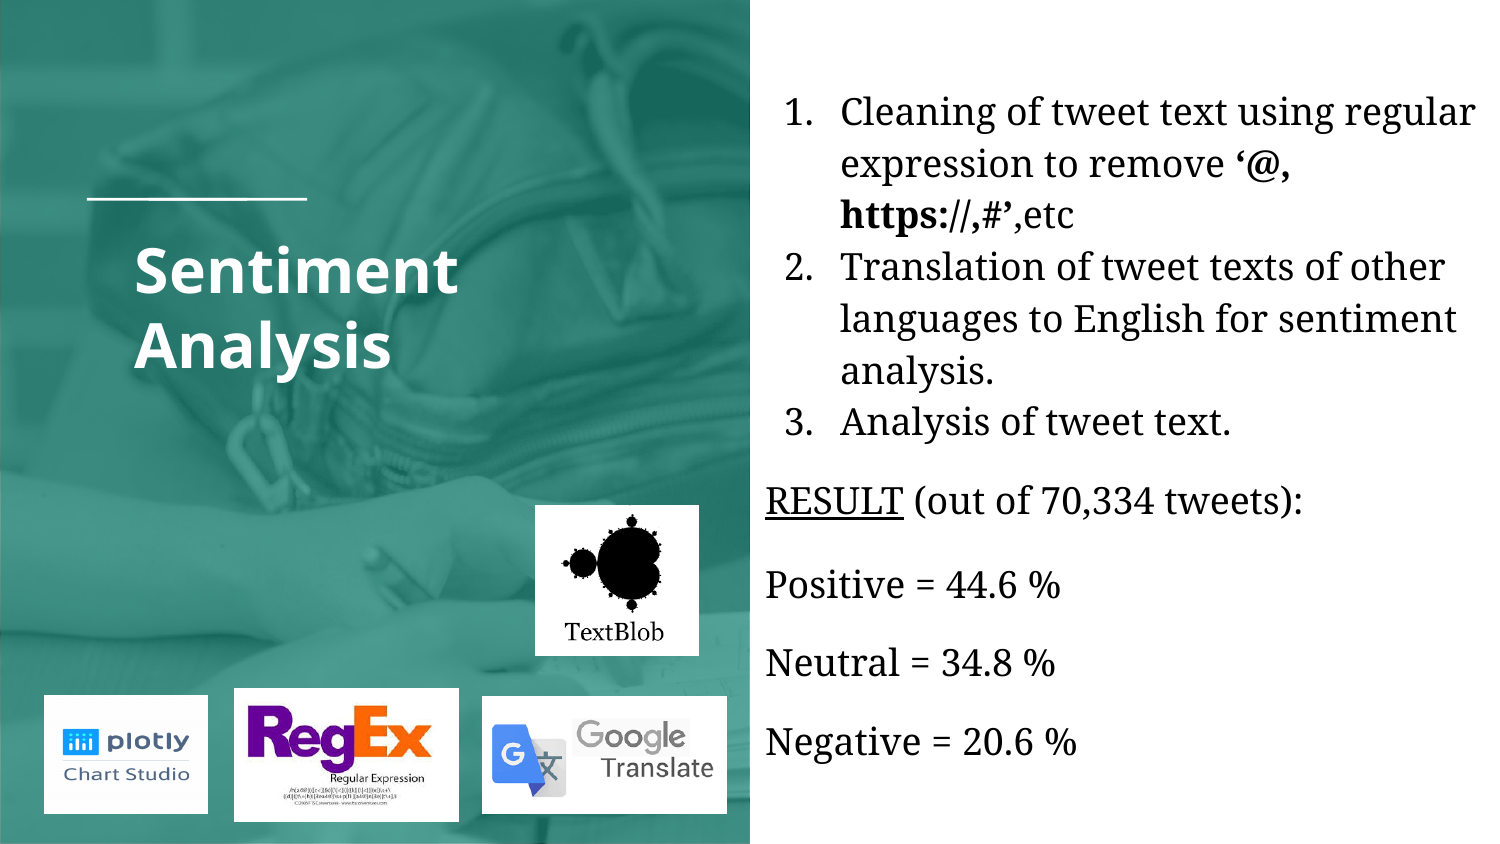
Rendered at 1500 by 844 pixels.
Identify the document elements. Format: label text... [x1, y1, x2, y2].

picture [482, 696, 727, 814]
picture [535, 504, 700, 656]
picture [234, 688, 460, 822]
title Sentiment Analysis [119, 216, 489, 399]
picture [44, 695, 208, 815]
list Cleaning of tweet text using regular expression to remove ‘@, https://,#’,etc Translation of tweet texts of other languages to English for sentiment analysis. Analysis of tweet text. RESULT (out of 70,334 tweets): Positive = 44.6 % Neutral = 34.8 % Negative = 20.6 % [750, 0, 1500, 844]
